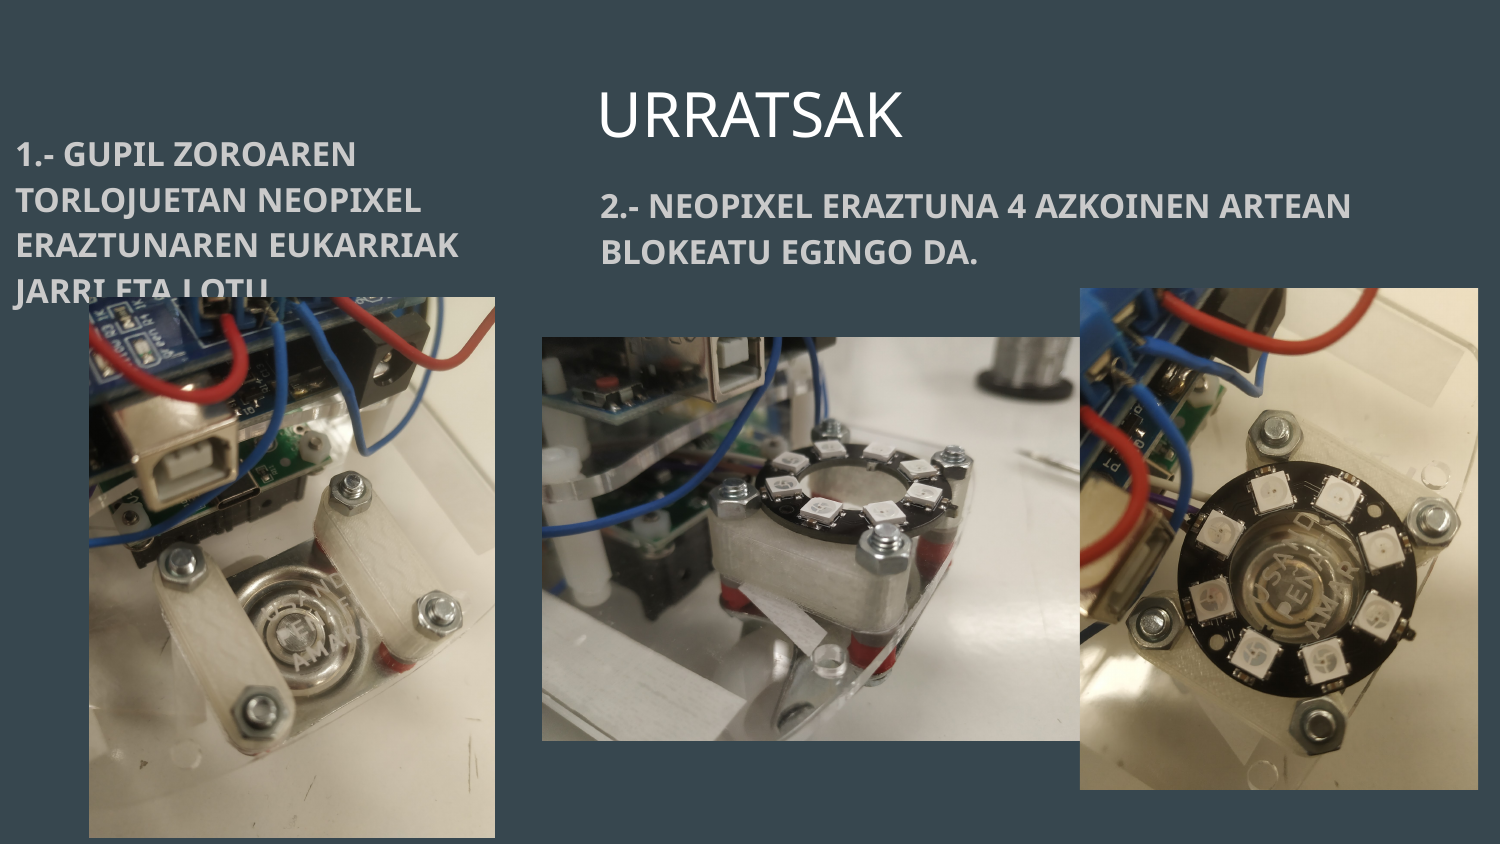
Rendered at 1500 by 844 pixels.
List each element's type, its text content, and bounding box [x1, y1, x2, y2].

list 2.- NEOPIXEL ERAZTUNA 4 AZKOINEN ARTEAN BLOKEATU EGINGO DA. [585, 164, 1443, 278]
picture [89, 297, 495, 839]
list 1.- GUPIL ZOROAREN TORLOJUETAN NEOPIXEL ERAZTUNAREN EUKARRIAK JARRI ETA LOTU. [0, 111, 559, 327]
picture [542, 288, 1479, 790]
title URRATSAK [0, 59, 1500, 154]
